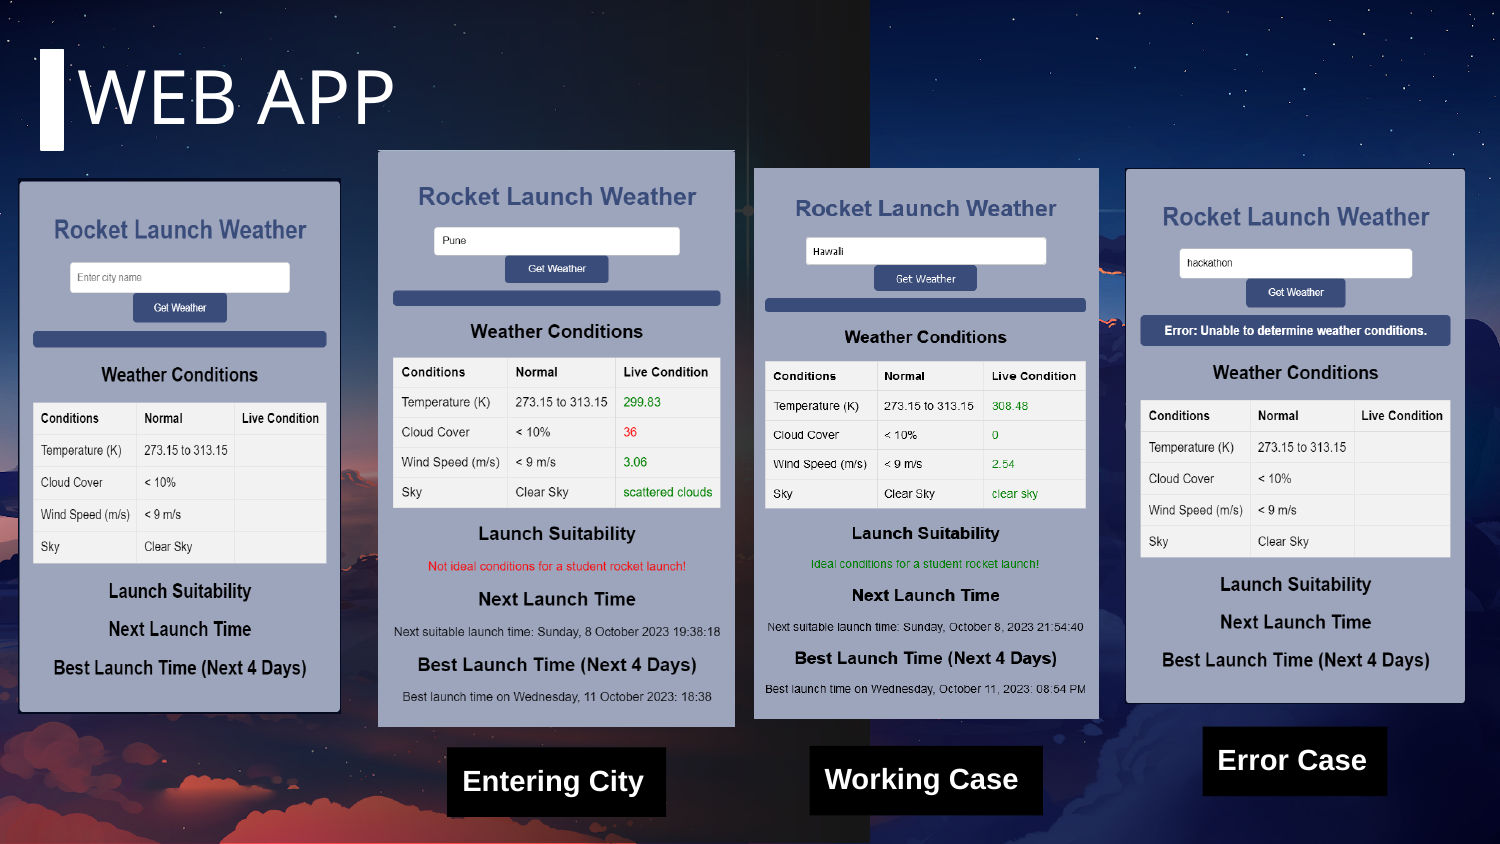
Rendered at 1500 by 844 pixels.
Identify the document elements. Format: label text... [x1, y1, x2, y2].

picture [0, 0, 1500, 844]
text_box Error Case [1202, 726, 1388, 797]
picture [18, 178, 341, 714]
text_box Entering City [447, 747, 667, 817]
text_box Working Case [809, 745, 1043, 816]
picture [378, 150, 736, 727]
text_box [40, 49, 63, 151]
text_box [0, 0, 870, 843]
text_box WEB APP [62, 34, 1063, 169]
